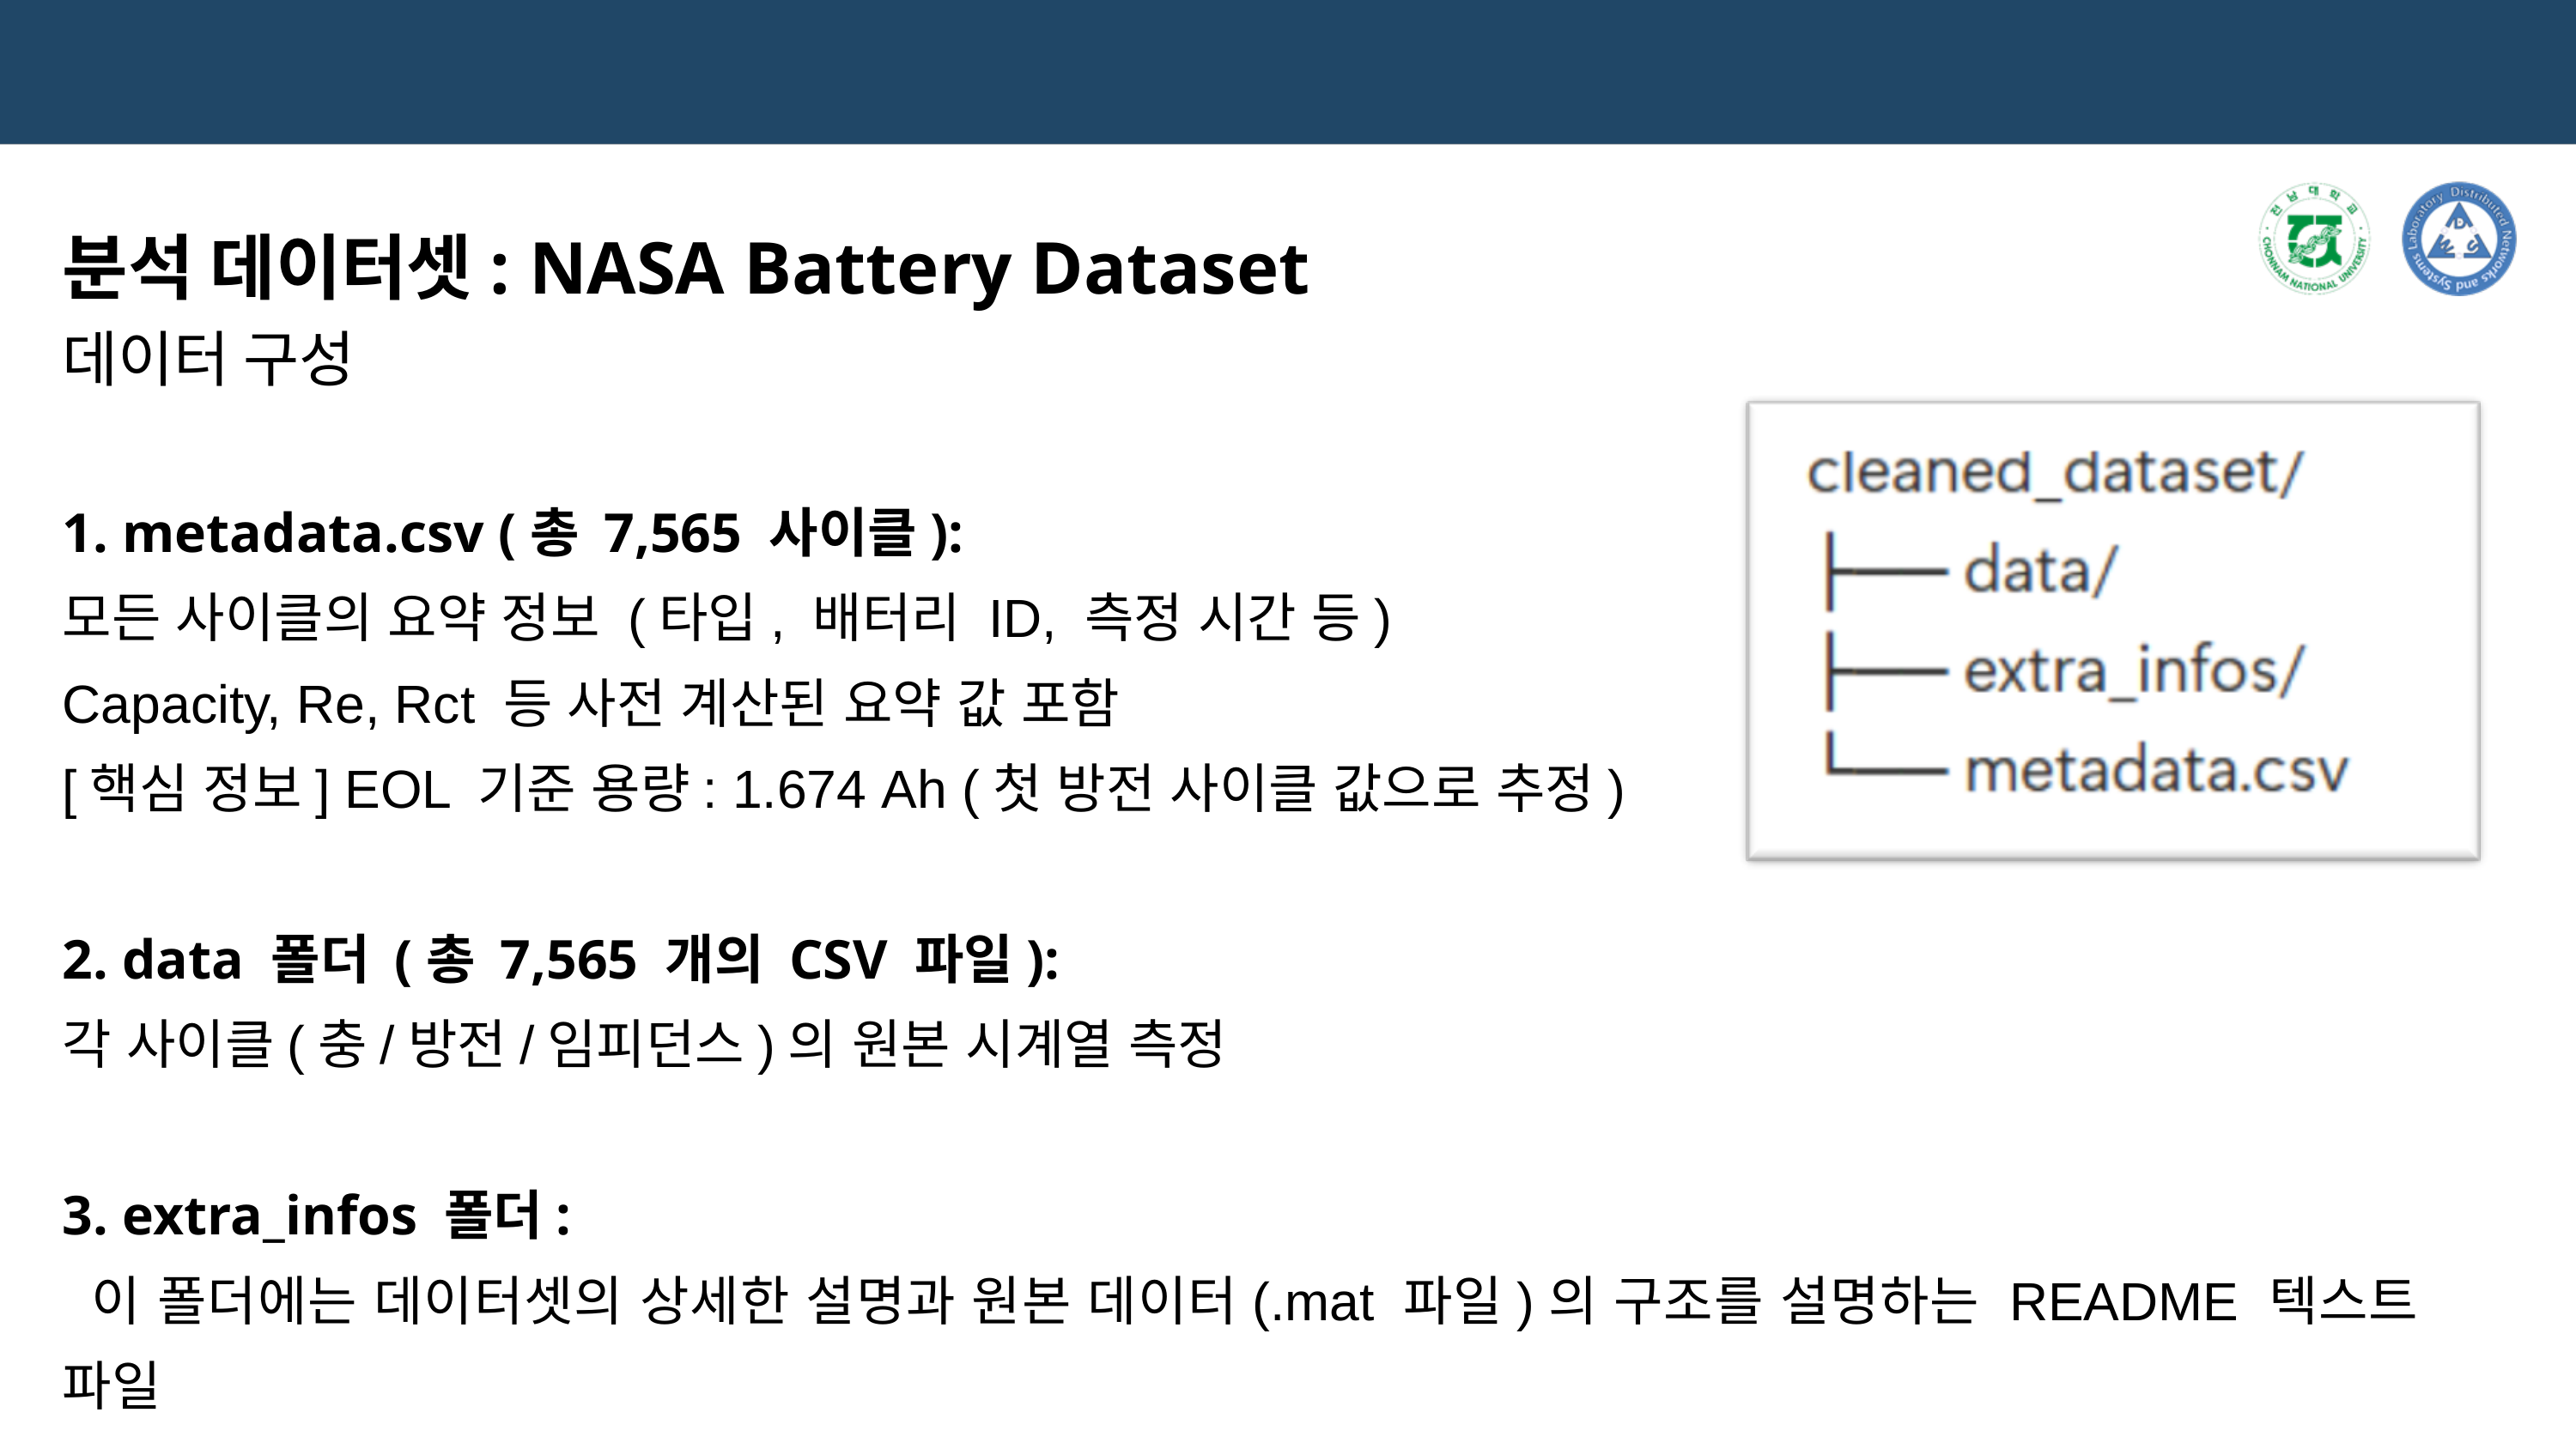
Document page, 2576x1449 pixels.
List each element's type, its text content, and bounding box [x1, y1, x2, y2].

text_box [0, 0, 2576, 296]
text_box [1733, 388, 2494, 877]
text_box 1. metadata.csv (총 7,565 사이클): 모든 사이클의 요약 정보 (타입, 배터리 ID, 측정 시간 등) Capacity, Re, Rct 등 사전 계산된 요약 값 포함 [핵심 정보] EOL 기준 용량: 1.674 Ah (첫 방전 사이클 값으로 추정) 2. data 폴더 (총 7,565 개의 CSV 파일): 각 사이클(충/방전/임피던스)의 원본 시계열 측정 3. extra_infos 폴더: 이 폴더에는 데이터셋의 상세한 설명과 원본 데이터(.mat 파일)의 구조를 설명하는 README 텍스트 파일 [62, 477, 2419, 1416]
text_box 분석 데이터셋: NASA Battery Dataset 데이터 구성 [62, 208, 1710, 394]
